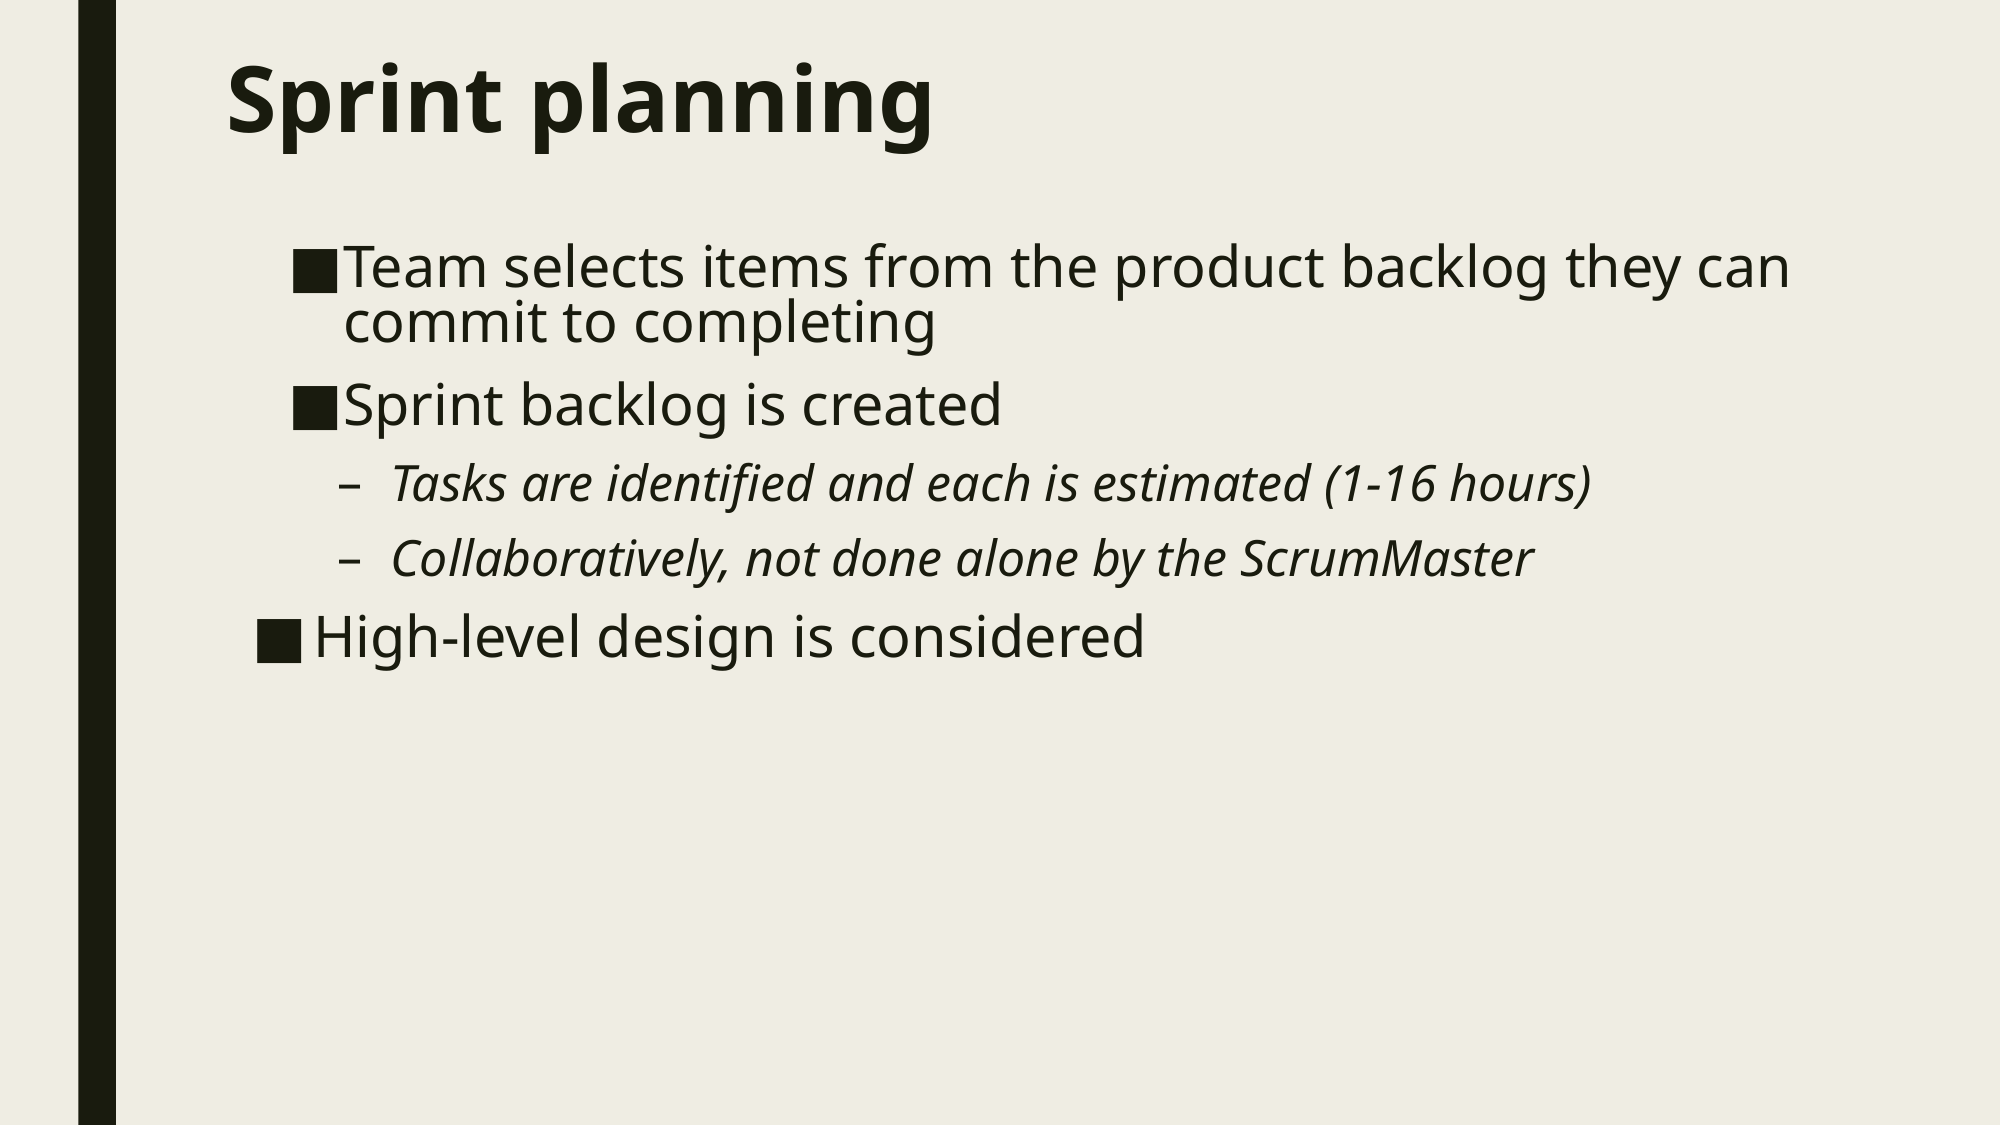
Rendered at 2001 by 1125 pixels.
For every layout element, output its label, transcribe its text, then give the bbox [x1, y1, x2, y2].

title Sprint planning [211, 46, 1787, 207]
list Team selects items from the product backlog they can commit to completing Sprint backlog is created Tasks are identified and each is estimated (1-16 hours) Collaboratively, not done alone by the ScrumMaster High-level design is considered [237, 236, 1885, 677]
